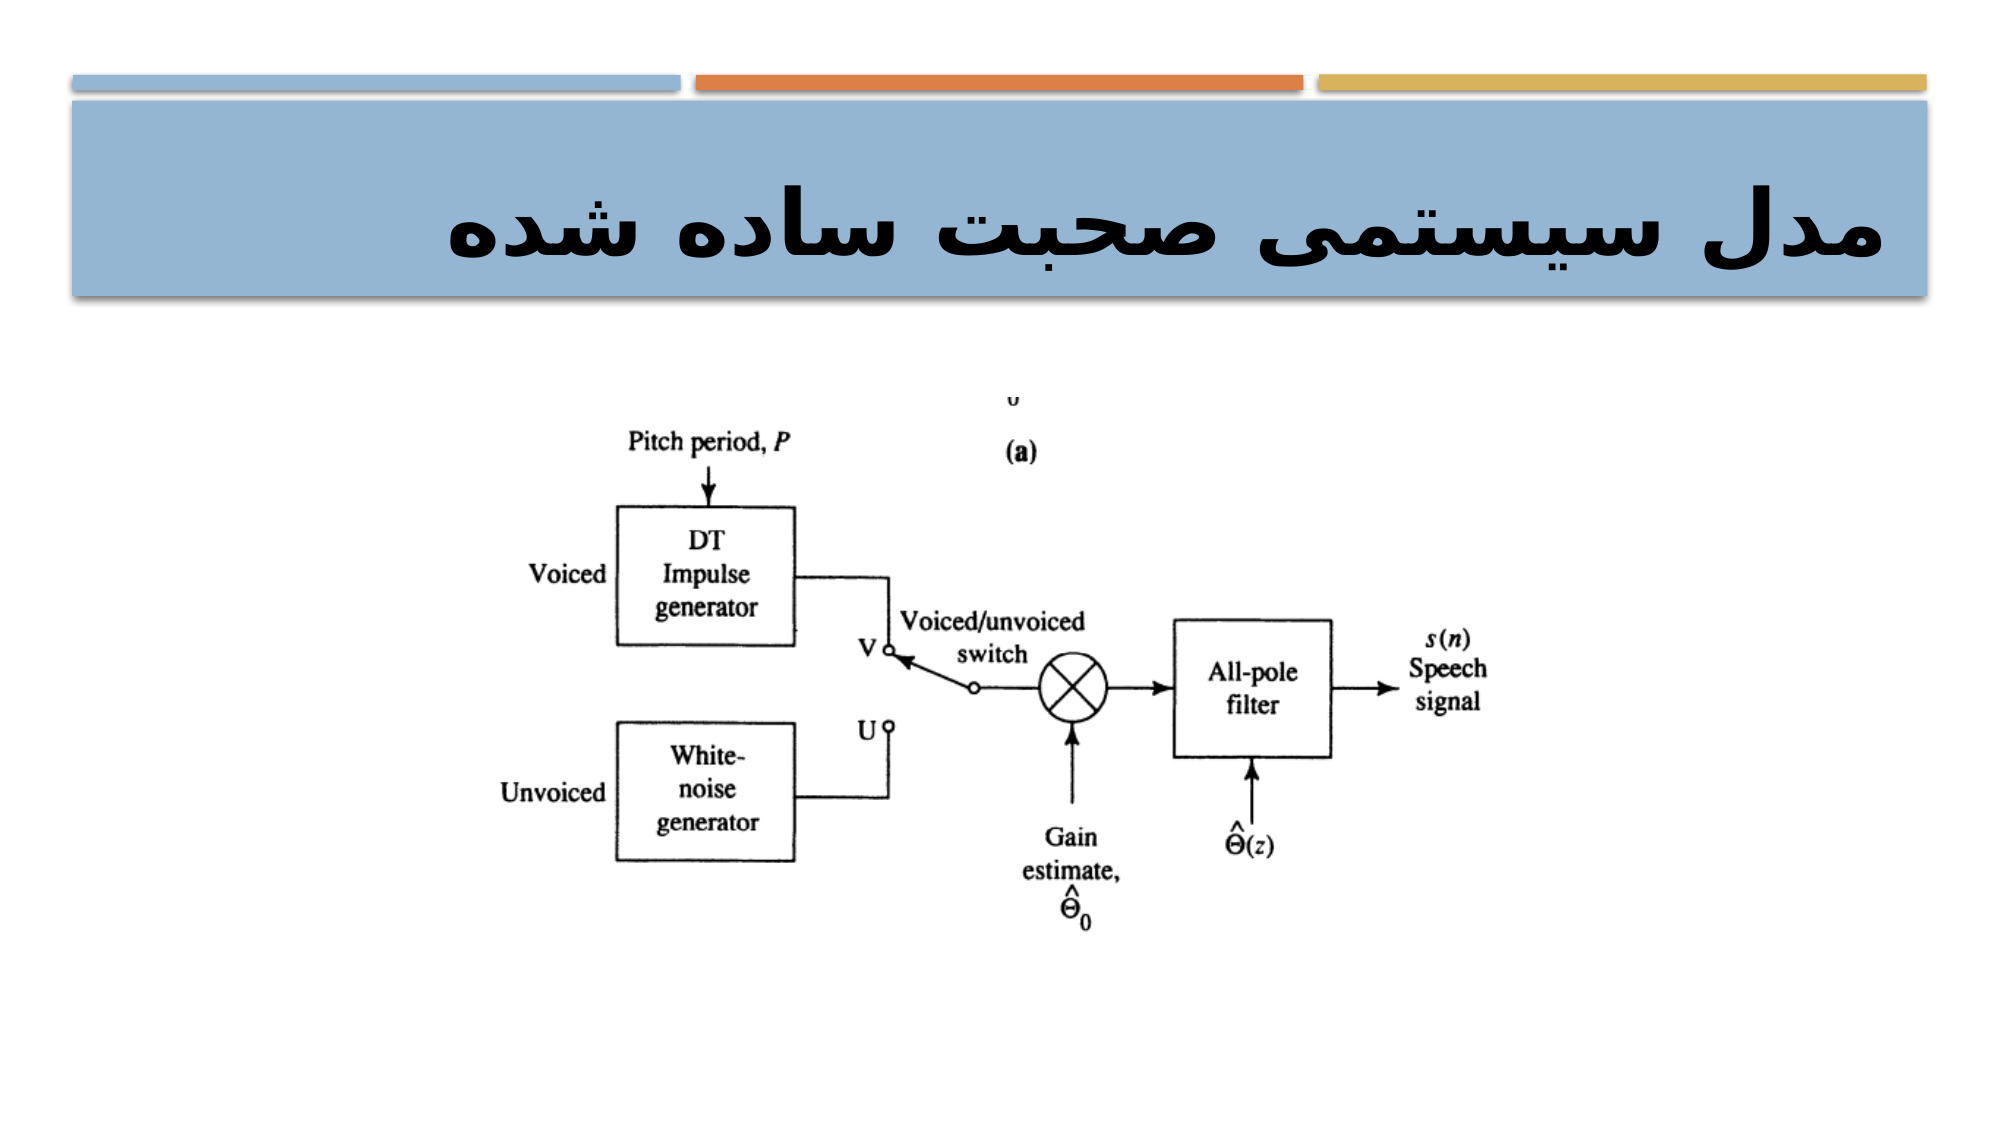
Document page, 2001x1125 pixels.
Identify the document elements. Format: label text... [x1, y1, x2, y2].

title مدل سيستمی صحبت ساده شده [95, 115, 1905, 282]
picture [351, 396, 1541, 962]
